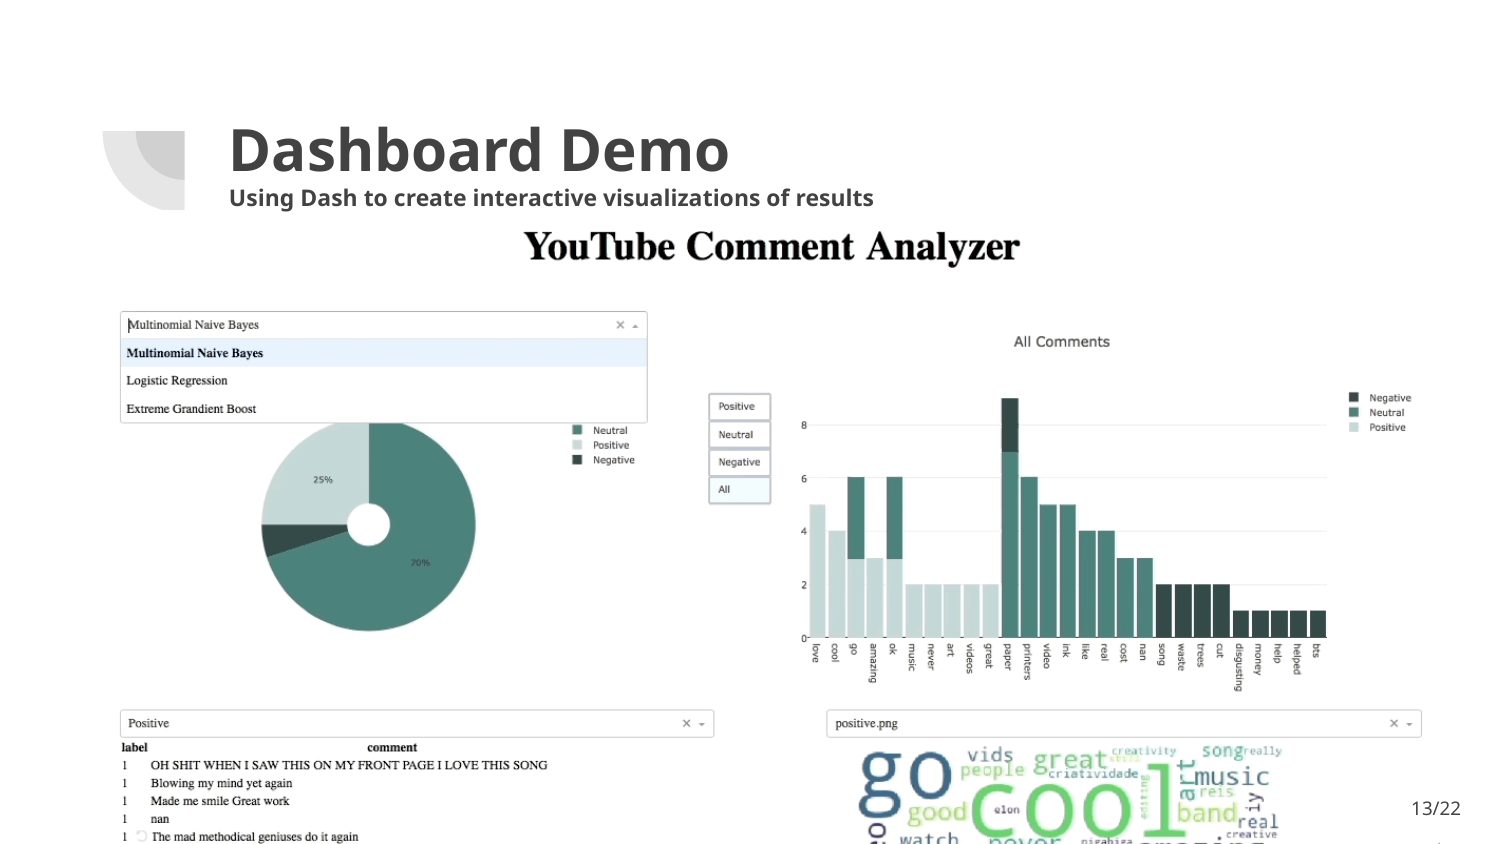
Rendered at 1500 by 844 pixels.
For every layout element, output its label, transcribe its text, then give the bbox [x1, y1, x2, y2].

slide_number ‹#›/22 [1445, 777, 1477, 842]
picture [119, 210, 1440, 844]
title Dashboard Demo Using Dash to create interactive visualizations of results [213, 98, 1368, 209]
